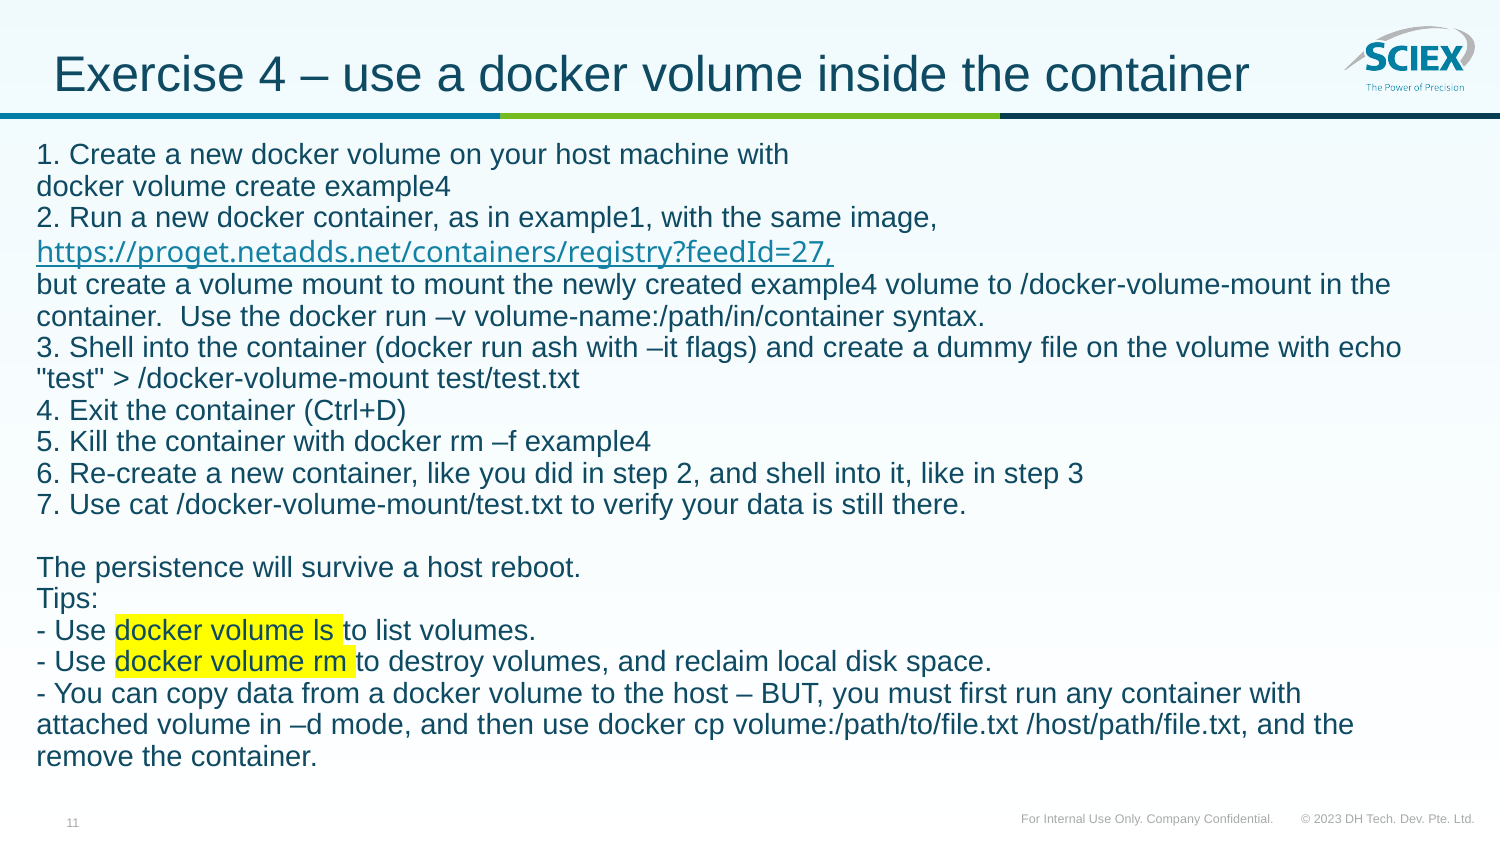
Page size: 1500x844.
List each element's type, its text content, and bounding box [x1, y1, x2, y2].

title Exercise 4 – use a docker volume inside the container [53, 40, 1325, 102]
picture [500, 113, 1500, 119]
text_box 1. Create a new docker volume on your host machine with docker volume create example4 2. Run a new docker container, as in example1, with the same image, https://proget.netadds.net/containers/registry?feedId=27, but create a volume mount to mount the newly created example4 volume to /docker-volume-mount in the container. Use the docker run –v volume-name:/path/in/container syntax. 3. Shell into the container (docker run ash with –it flags) and create a dummy file on the volume with echo "test" > /docker-volume-mount test/test.txt 4. Exit the container (Ctrl+D) 5. Kill the container with docker rm –f example4 6. Re-create a new container, like you did in step 2, and shell into it, like in step 3 7. Use cat /docker-volume-mount/test.txt to verify your data is still there. The persistence will survive a host reboot. Tips: - Use docker volume ls to list volumes. - Use docker volume rm to destroy volumes, and reclaim local disk space. - You can copy data from a docker volume to the host – BUT, you must first run any container with attached volume in –d mode, and then use docker cp volume:/path/to/file.txt /host/path/file.txt, and the remove the container. [21, 132, 1428, 844]
picture [1343, 26, 1475, 91]
